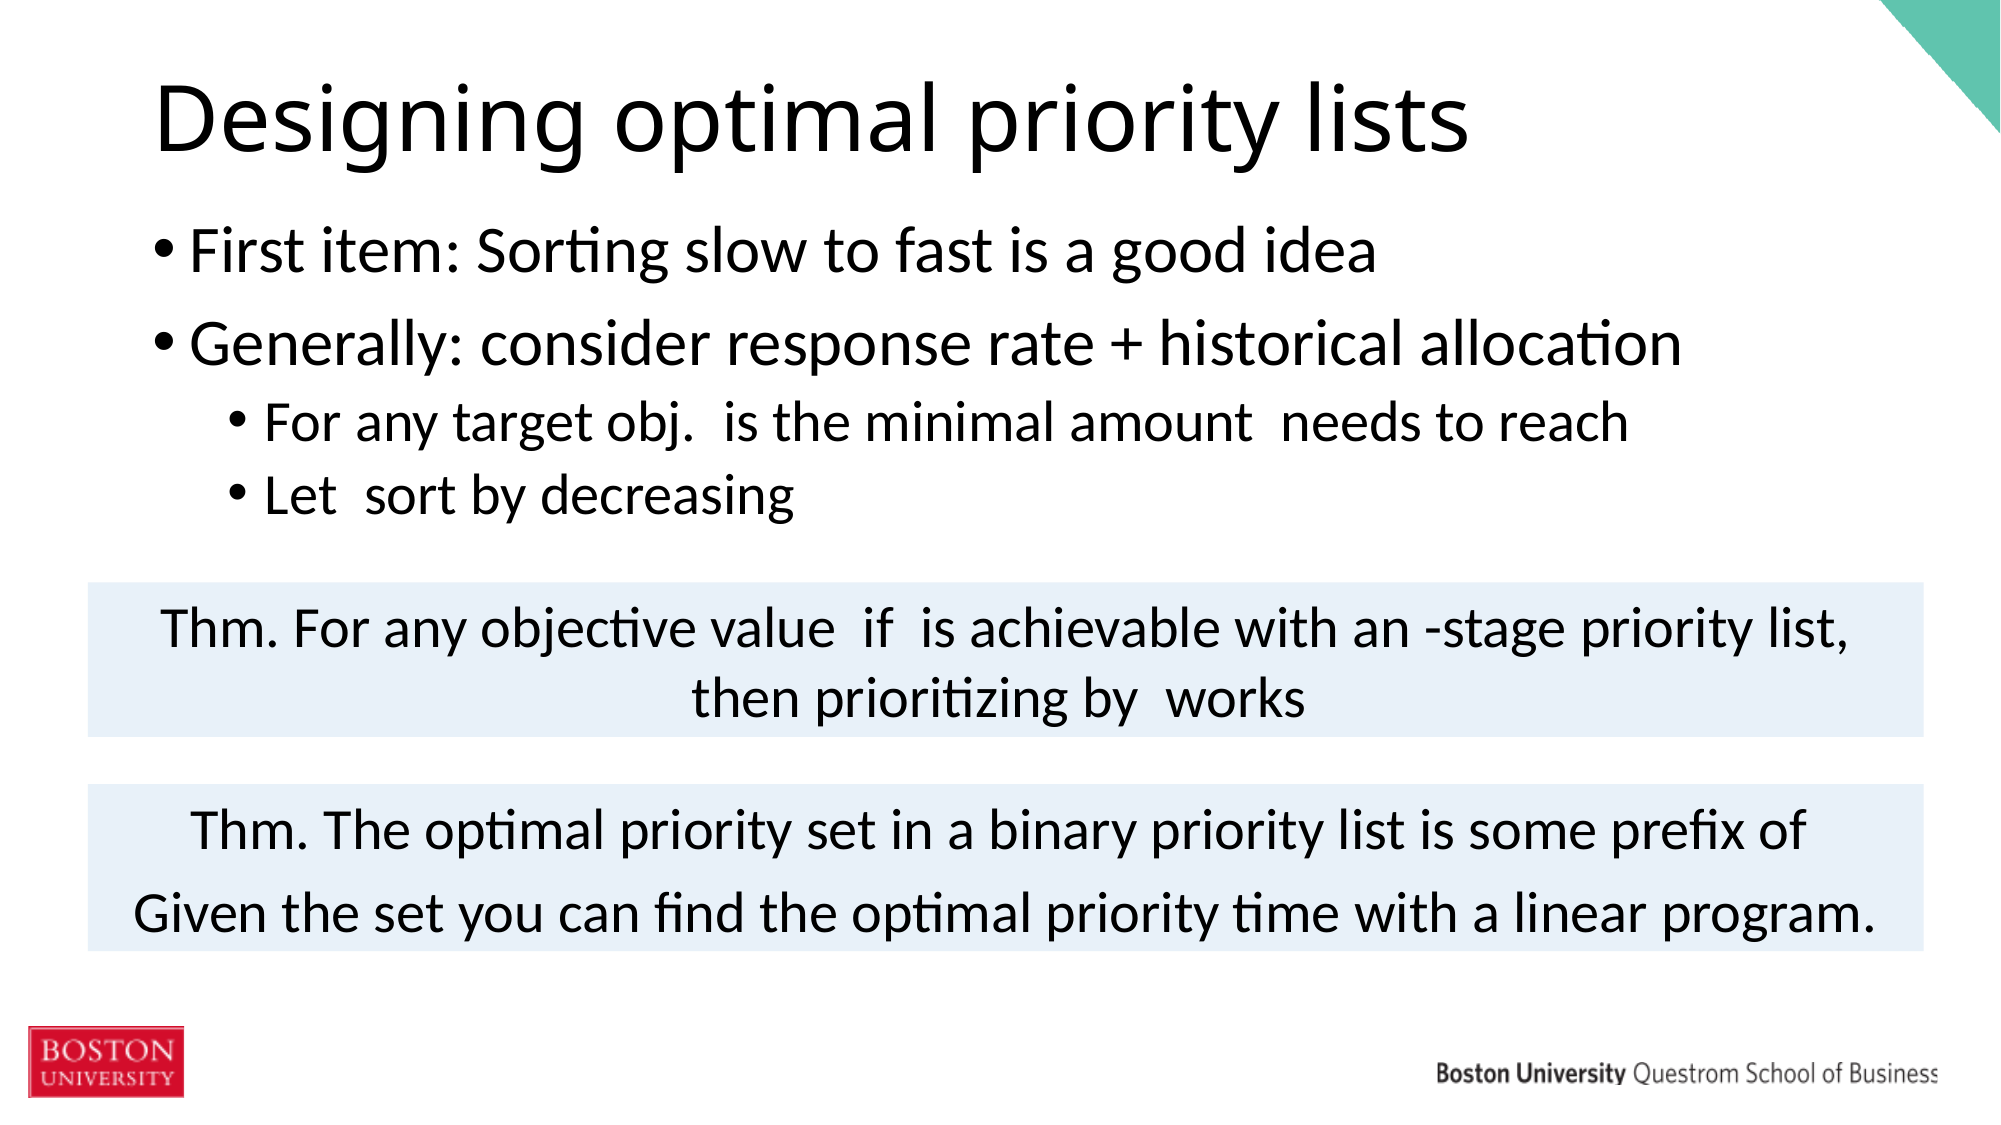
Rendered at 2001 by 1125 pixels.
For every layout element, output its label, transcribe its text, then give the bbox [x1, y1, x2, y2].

picture [1821, 0, 2001, 159]
title Designing optimal priority lists [137, 59, 1863, 185]
